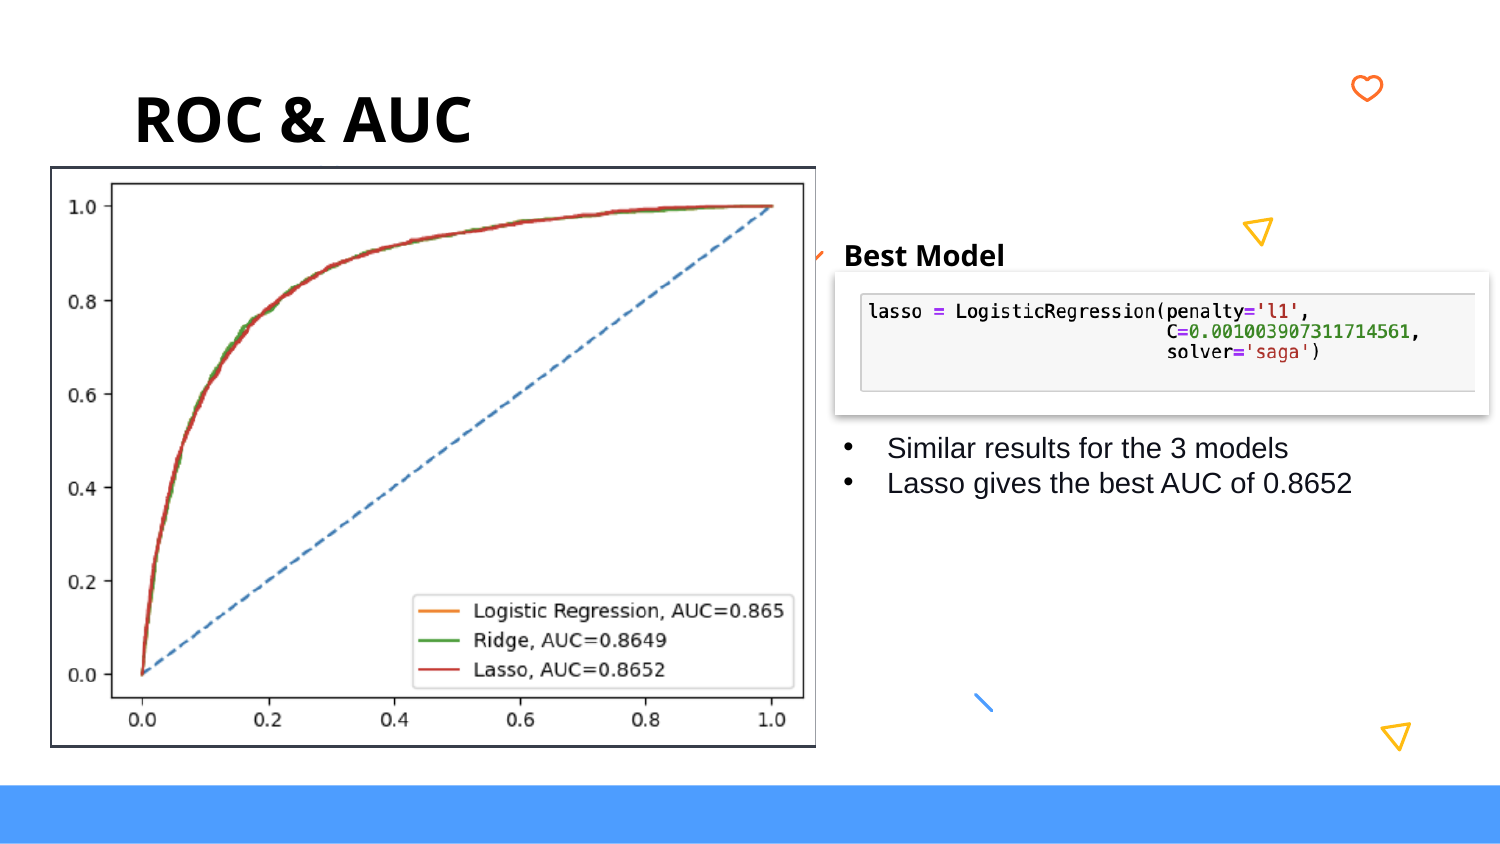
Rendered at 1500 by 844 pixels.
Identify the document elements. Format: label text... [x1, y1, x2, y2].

text_box Best Model [828, 229, 1436, 280]
picture [50, 166, 816, 749]
text_box ROC & AUC [118, 72, 1382, 167]
picture [849, 286, 1476, 401]
text_box Similar results for the 3 models Lasso gives the best AUC of 0.8652 [828, 421, 1394, 652]
